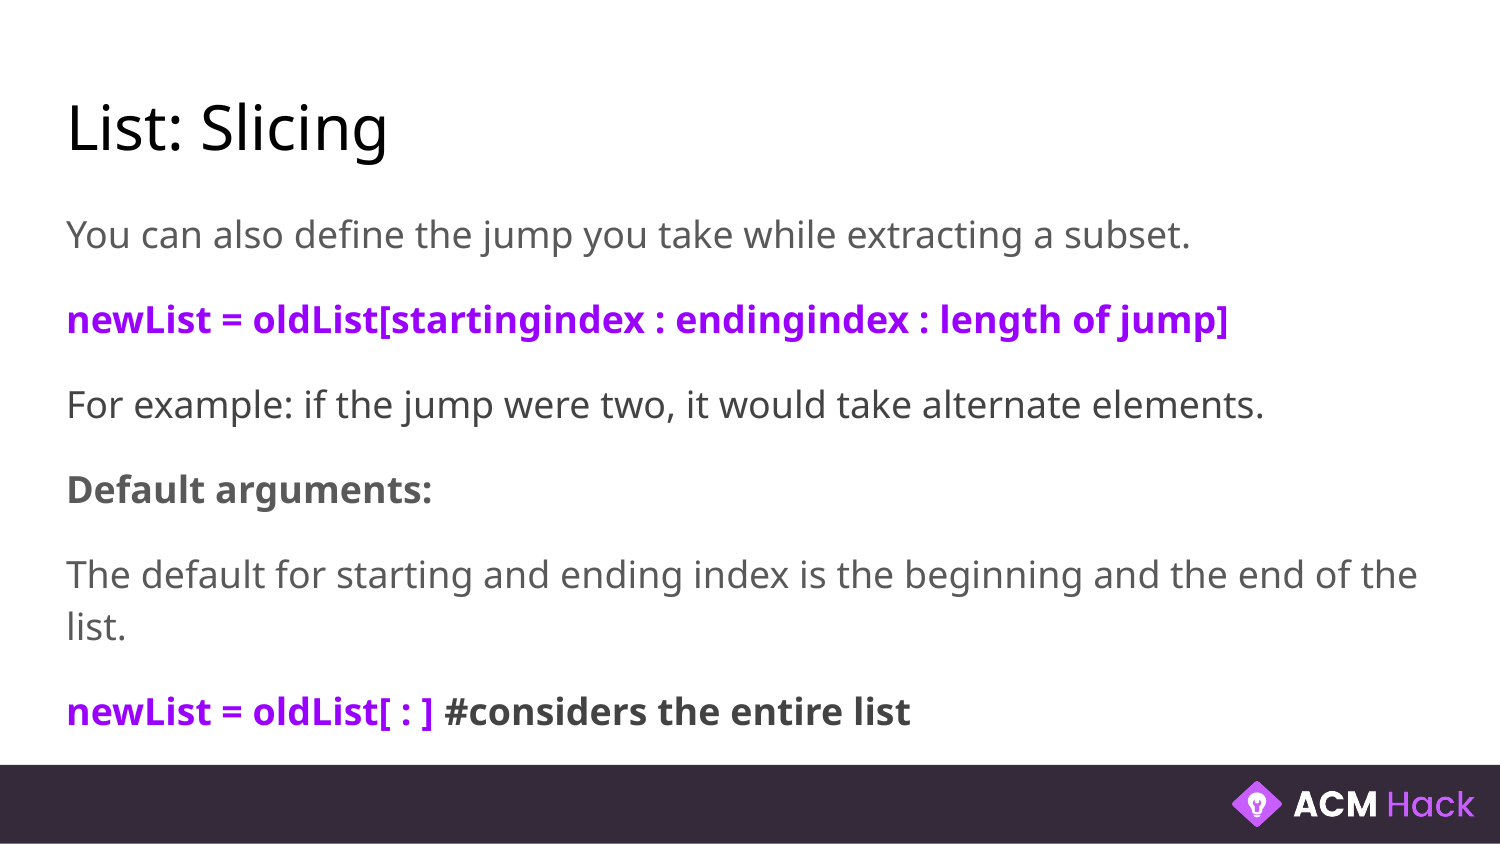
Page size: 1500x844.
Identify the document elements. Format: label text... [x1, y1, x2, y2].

list You can also define the jump you take while extracting a subset. newList = oldList[startingindex : endingindex : length of jump] For example: if the jump were two, it would take alternate elements. Default arguments: The default for starting and ending index is the beginning and the end of the list. newList = oldList[ : ] #considers the entire list [51, 189, 1449, 750]
picture [1293, 791, 1476, 817]
picture [1232, 781, 1282, 827]
title List: Slicing [51, 72, 1449, 167]
